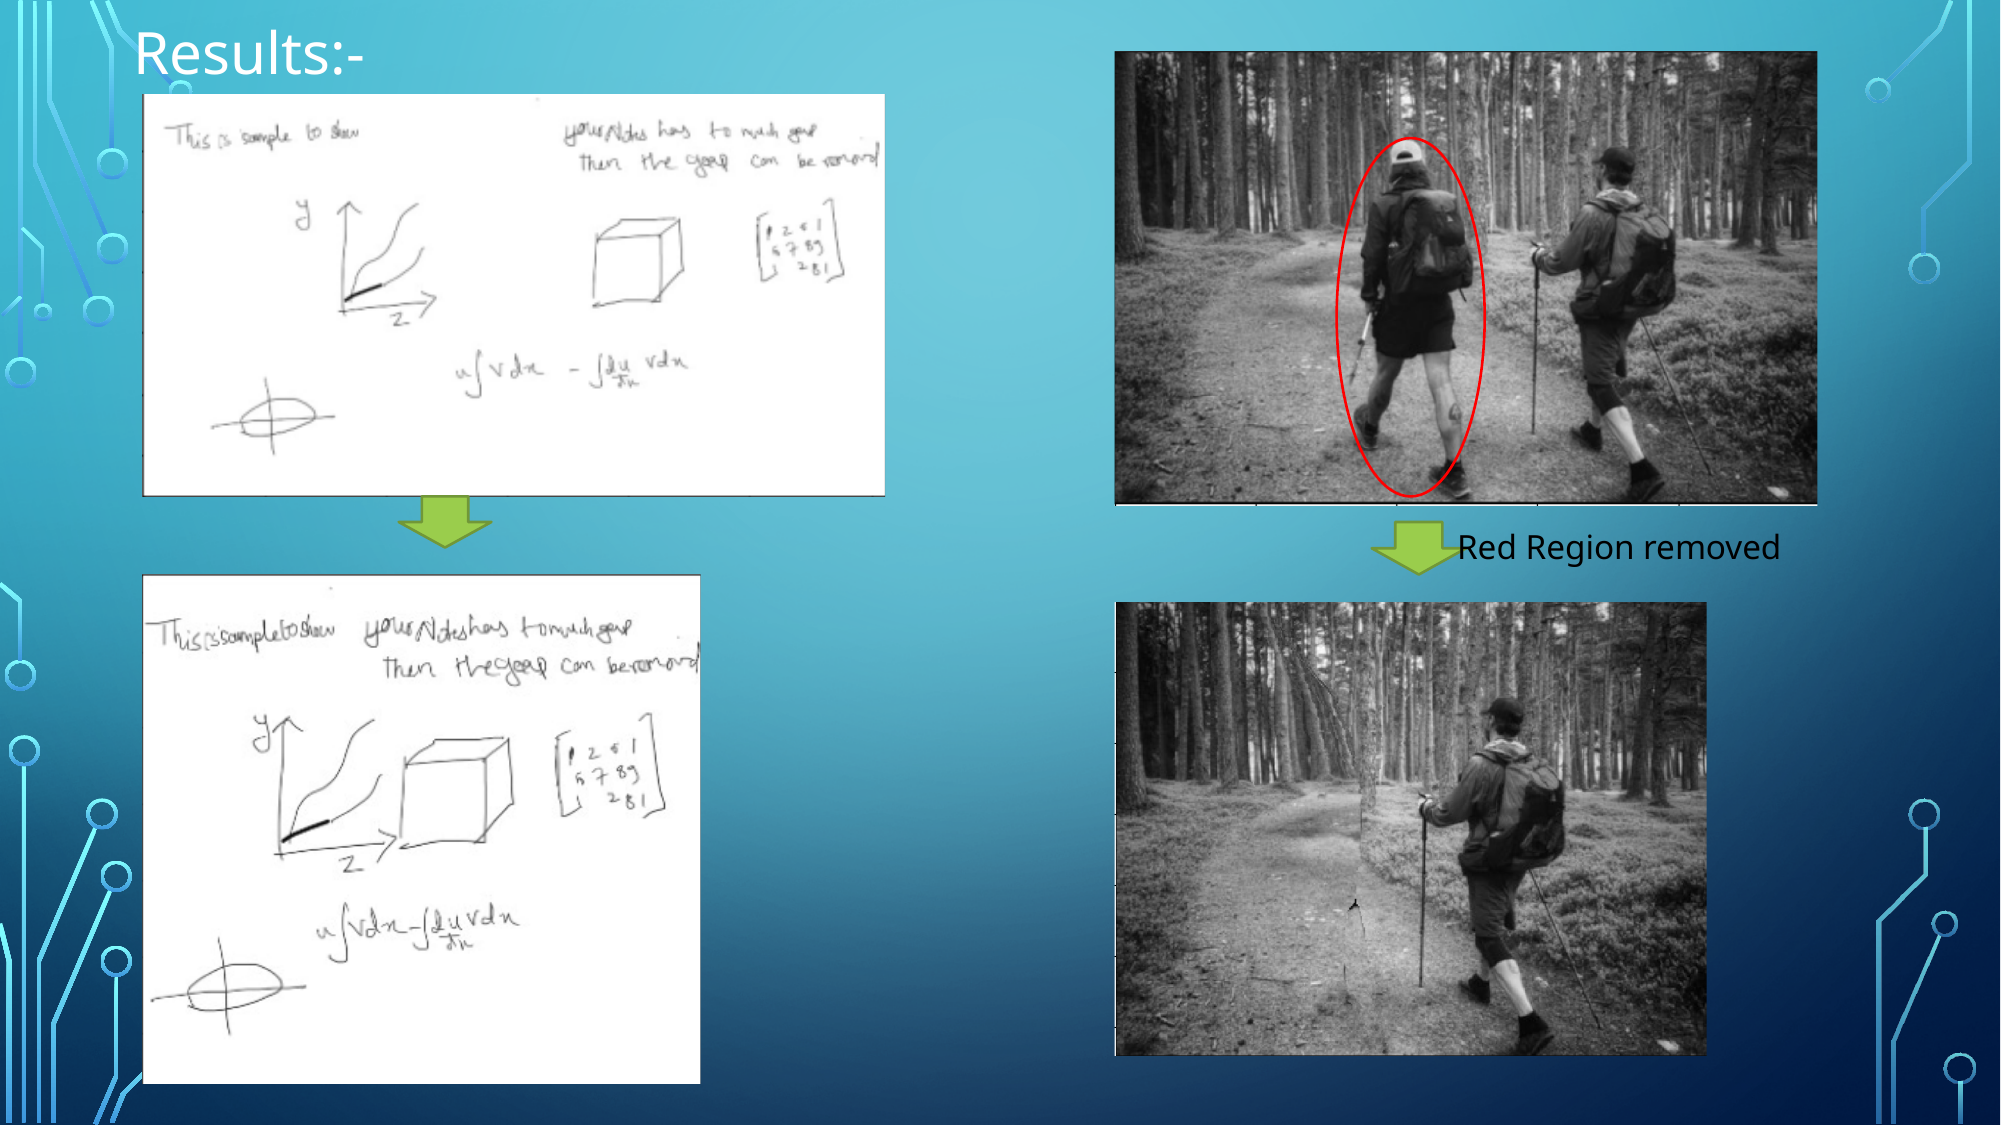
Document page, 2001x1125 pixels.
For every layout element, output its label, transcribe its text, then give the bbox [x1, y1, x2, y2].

picture [141, 94, 886, 497]
text_box Results:- [118, 8, 380, 94]
picture [1114, 51, 1818, 506]
picture [141, 574, 701, 1084]
picture [1114, 601, 1707, 1057]
text_box [1370, 520, 1442, 576]
text_box [397, 497, 493, 549]
text_box Red Region removed [1442, 518, 1797, 574]
